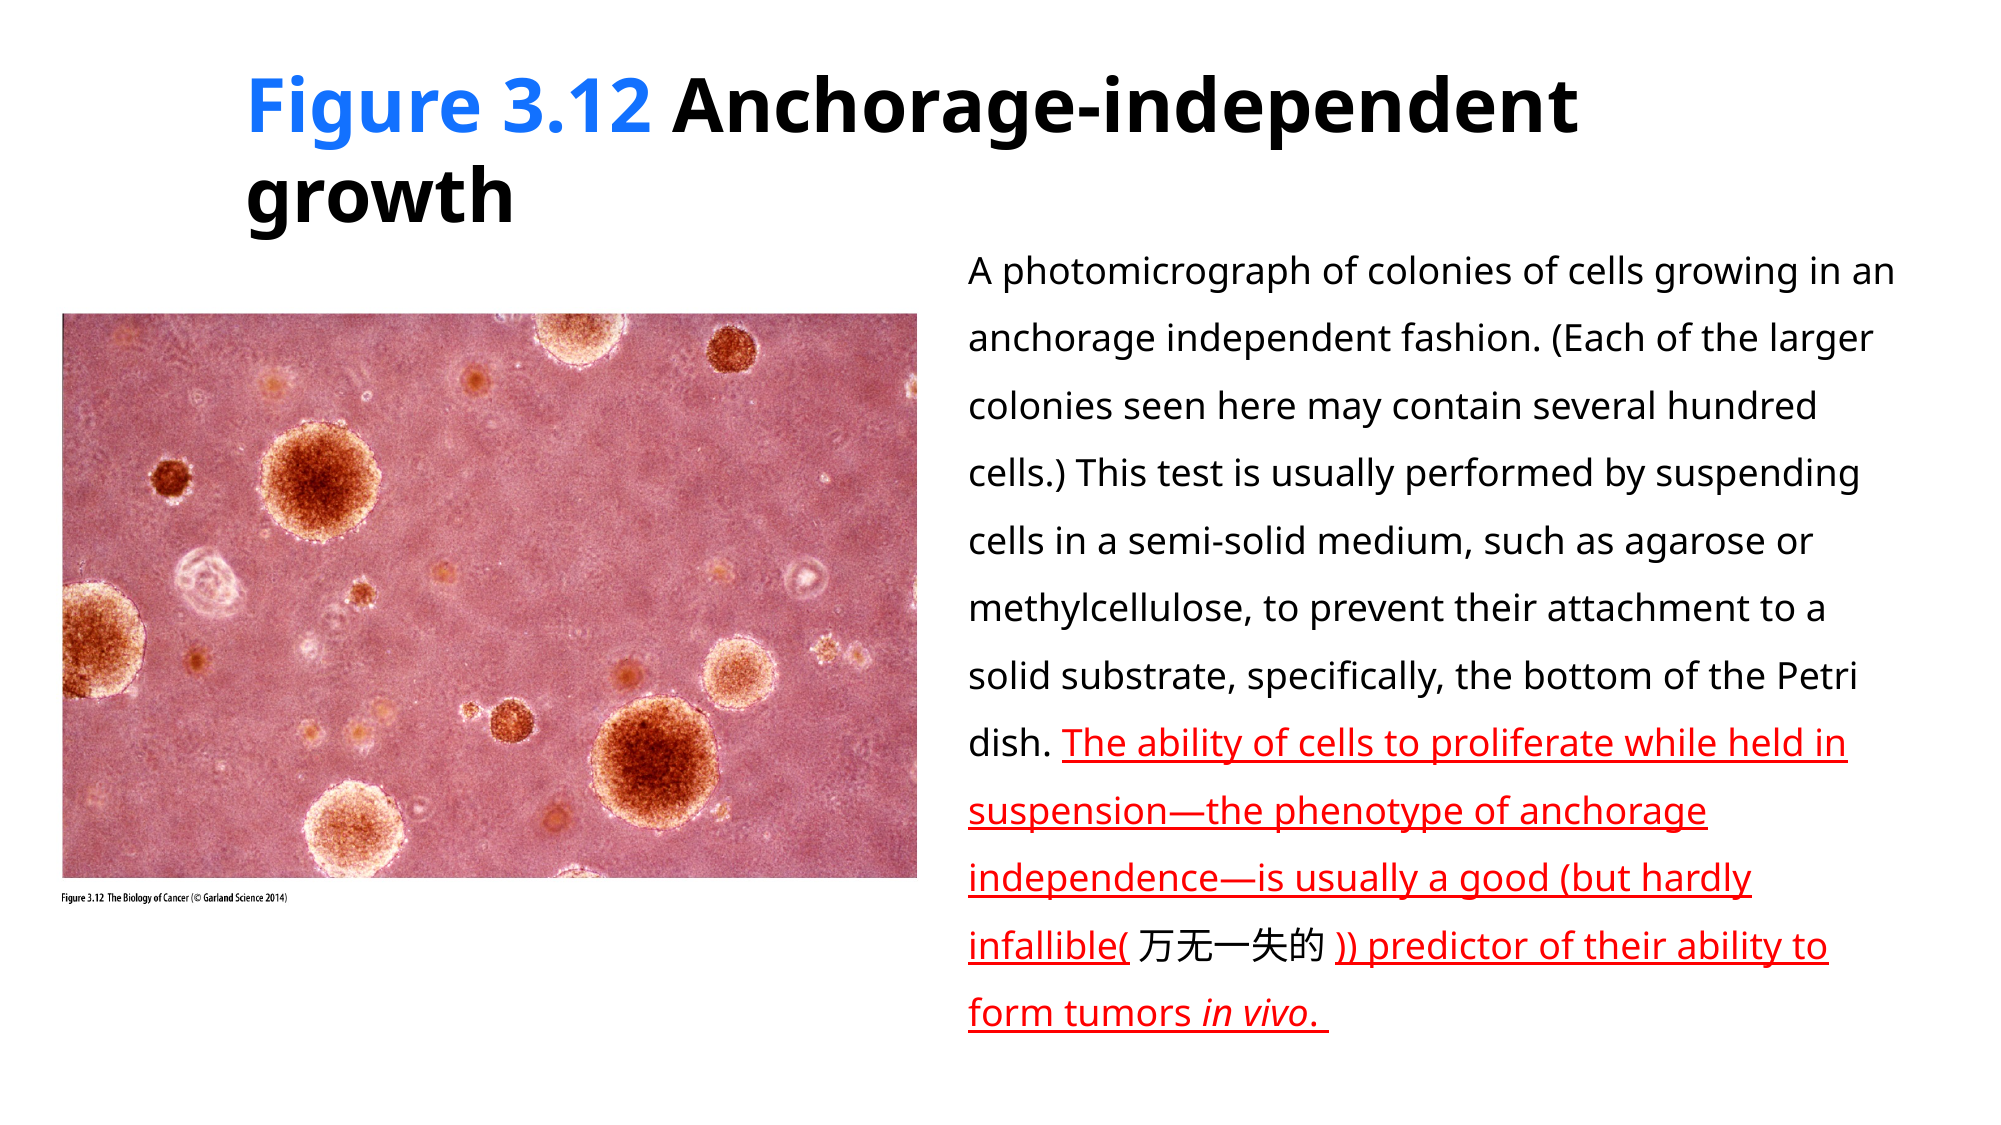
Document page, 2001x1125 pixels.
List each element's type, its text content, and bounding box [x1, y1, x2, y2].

picture [56, 307, 923, 906]
text_box Figure 3.12 Anchorage-independent growth [230, 50, 1843, 246]
text_box A photomicrograph of colonies of cells growing in an anchorage independent fashion. (Each of the larger colonies seen here may contain several hundred cells.) This test is usually performed by suspending cells in a semi-solid medium, such as agarose or methylcellulose, to prevent their attachment to a solid substrate, specifically, the bottom of the Petri dish. The ability of cells to proliferate while held in suspension—the phenotype of anchorage independence—is usually a good (but hardly infallible(万无一失的)) predictor of their ability to form tumors in vivo. [953, 217, 1931, 1042]
